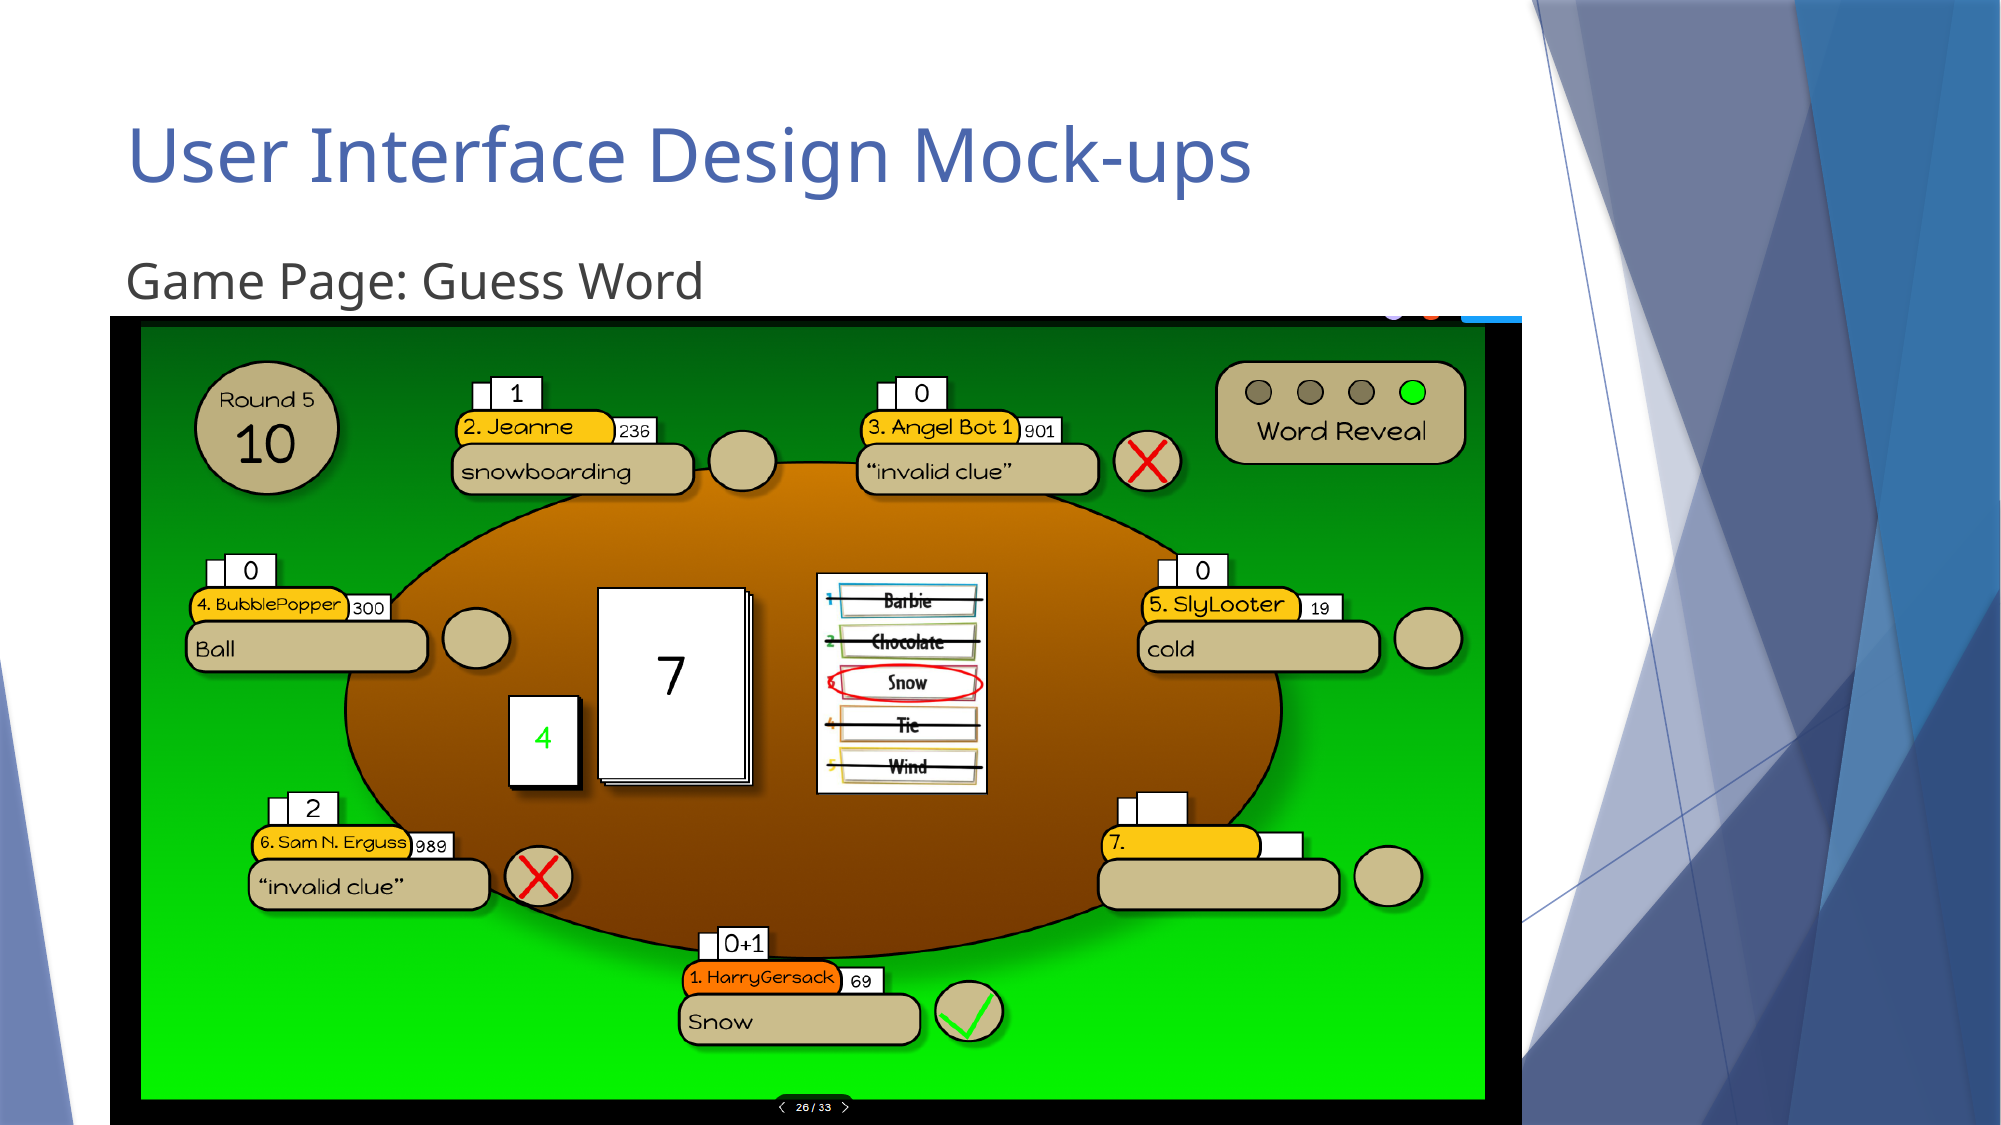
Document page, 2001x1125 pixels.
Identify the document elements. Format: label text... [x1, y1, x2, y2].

list Game Page: Guess Word [110, 222, 798, 316]
title User Interface Design Mock-ups [111, 99, 1522, 316]
picture [110, 316, 1522, 1125]
